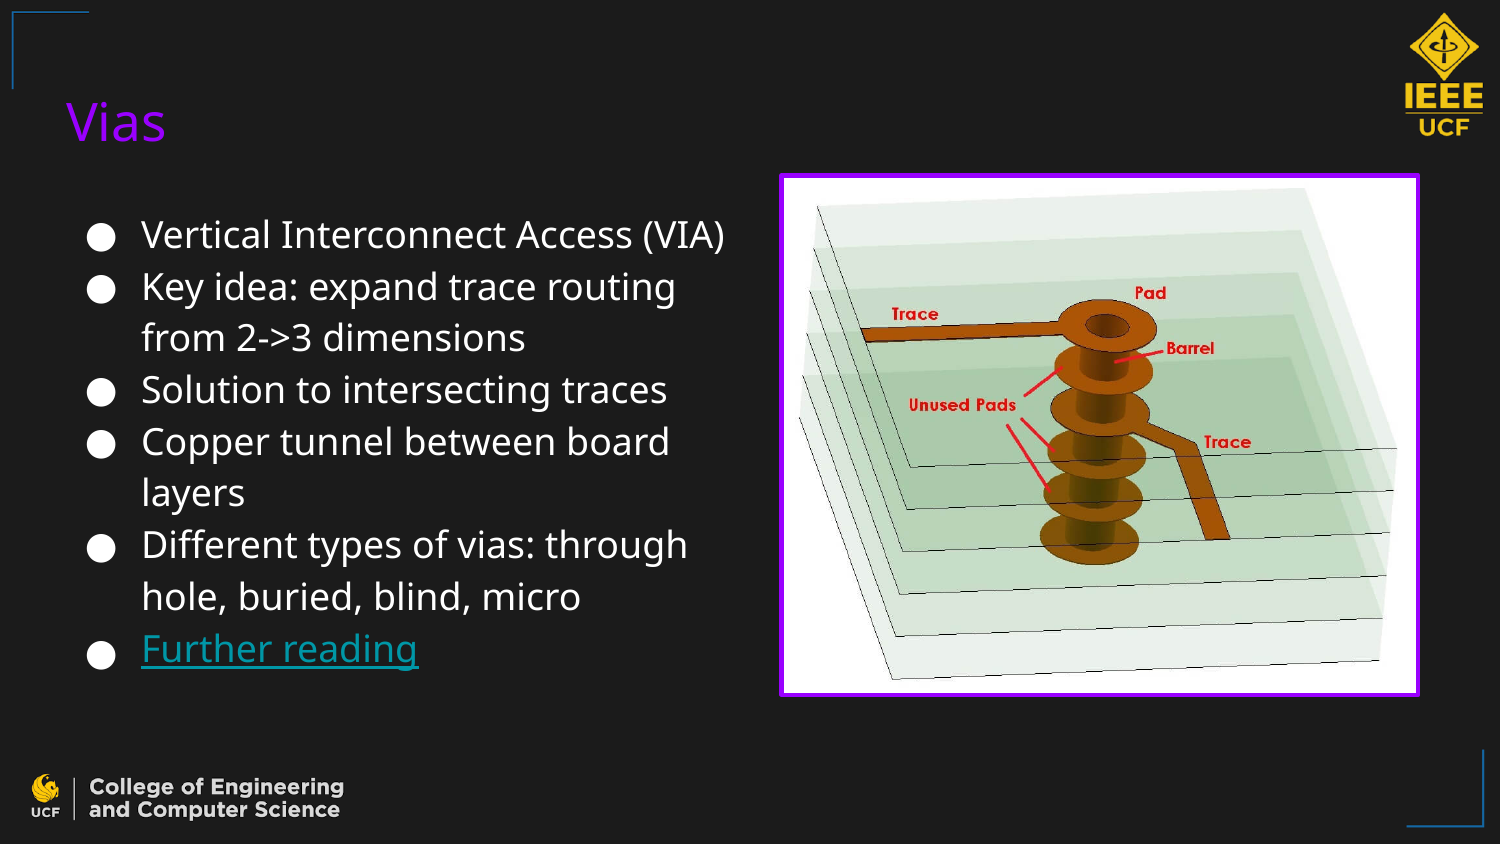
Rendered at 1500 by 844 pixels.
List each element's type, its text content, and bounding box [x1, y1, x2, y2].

list Vertical Interconnect Access (VIA) Key idea: expand trace routing from 2->3 dimensions Solution to intersecting traces Copper tunnel between board layers Different types of vias: through hole, buried, blind, micro Further reading [51, 189, 750, 750]
title Vias [51, 72, 1449, 167]
picture [0, 0, 1500, 844]
